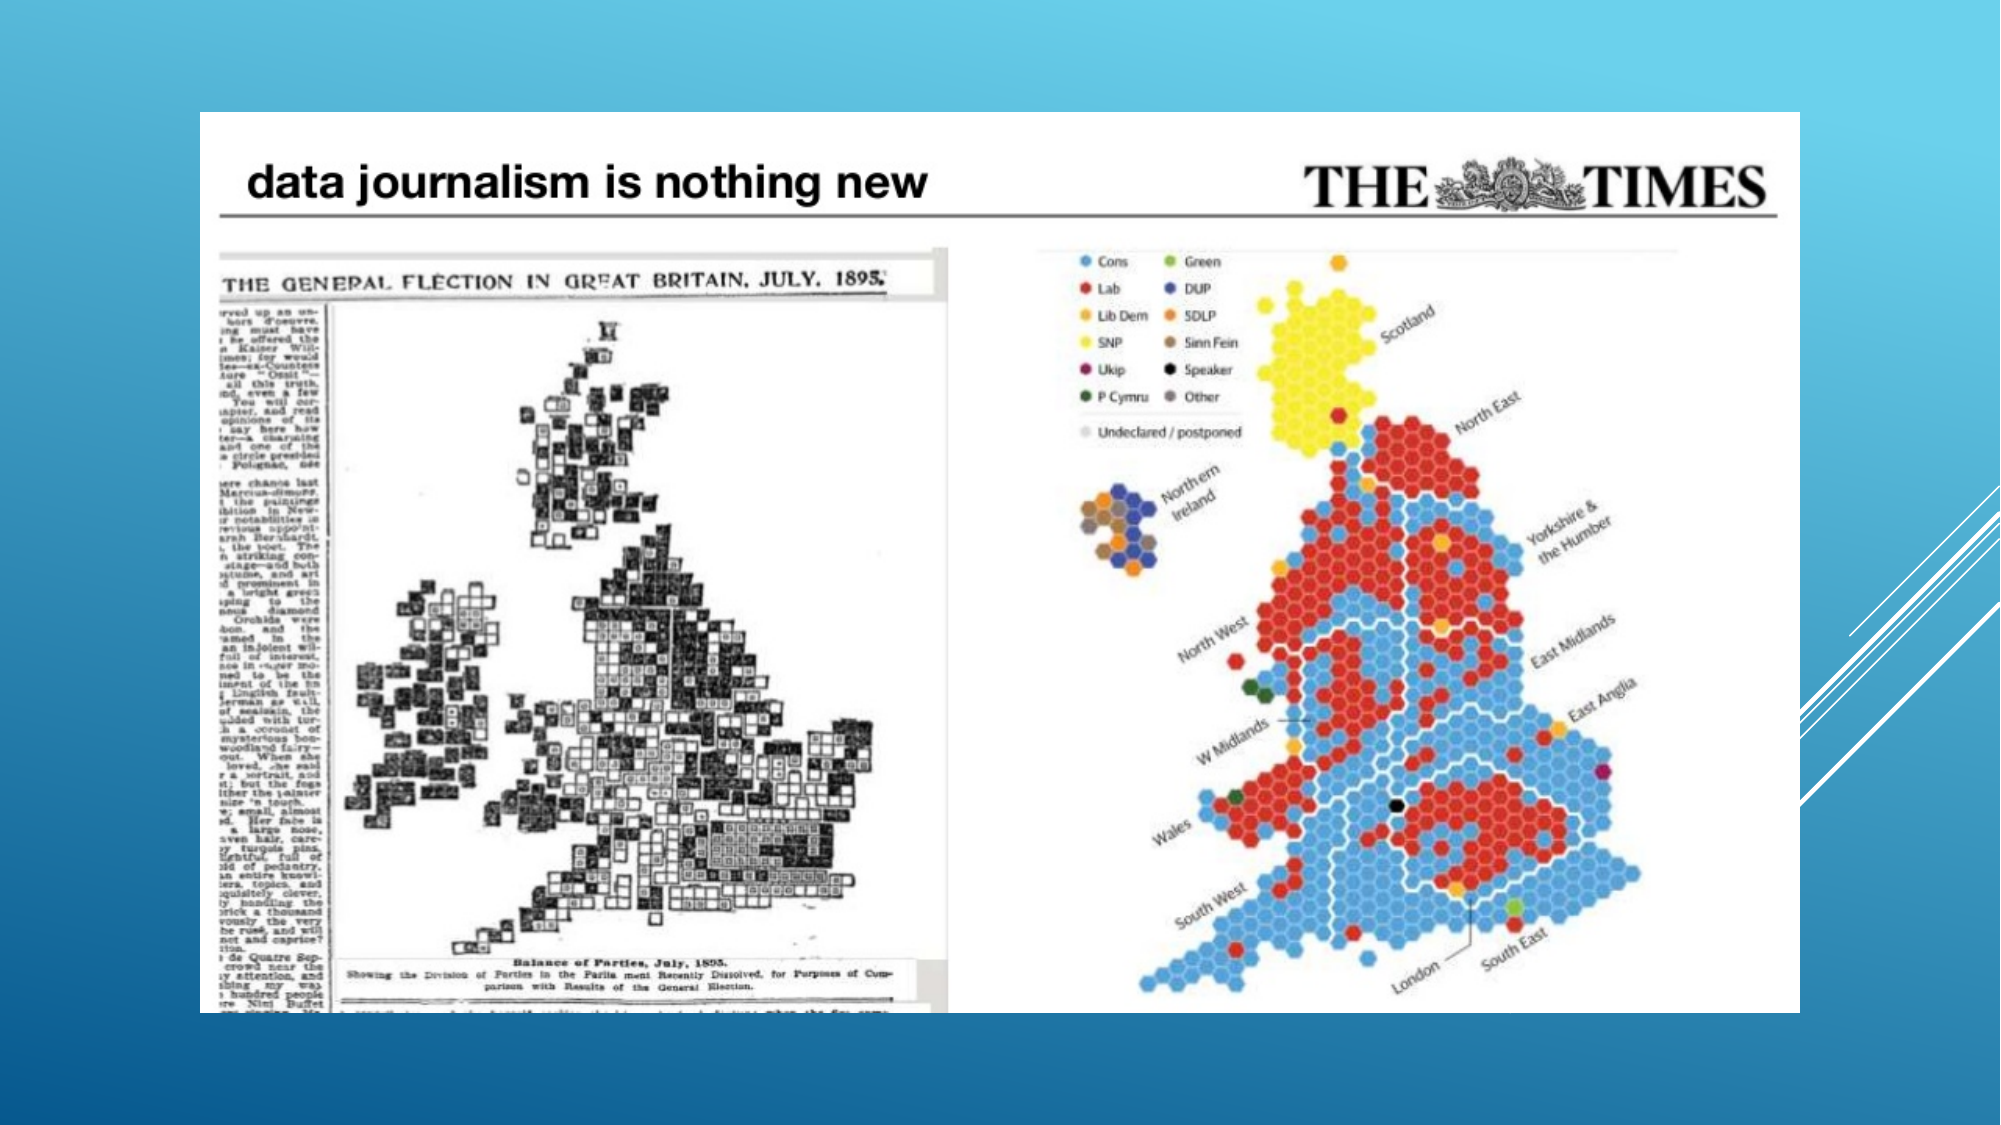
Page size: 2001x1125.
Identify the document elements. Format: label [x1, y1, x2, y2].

picture [199, 112, 1801, 1013]
